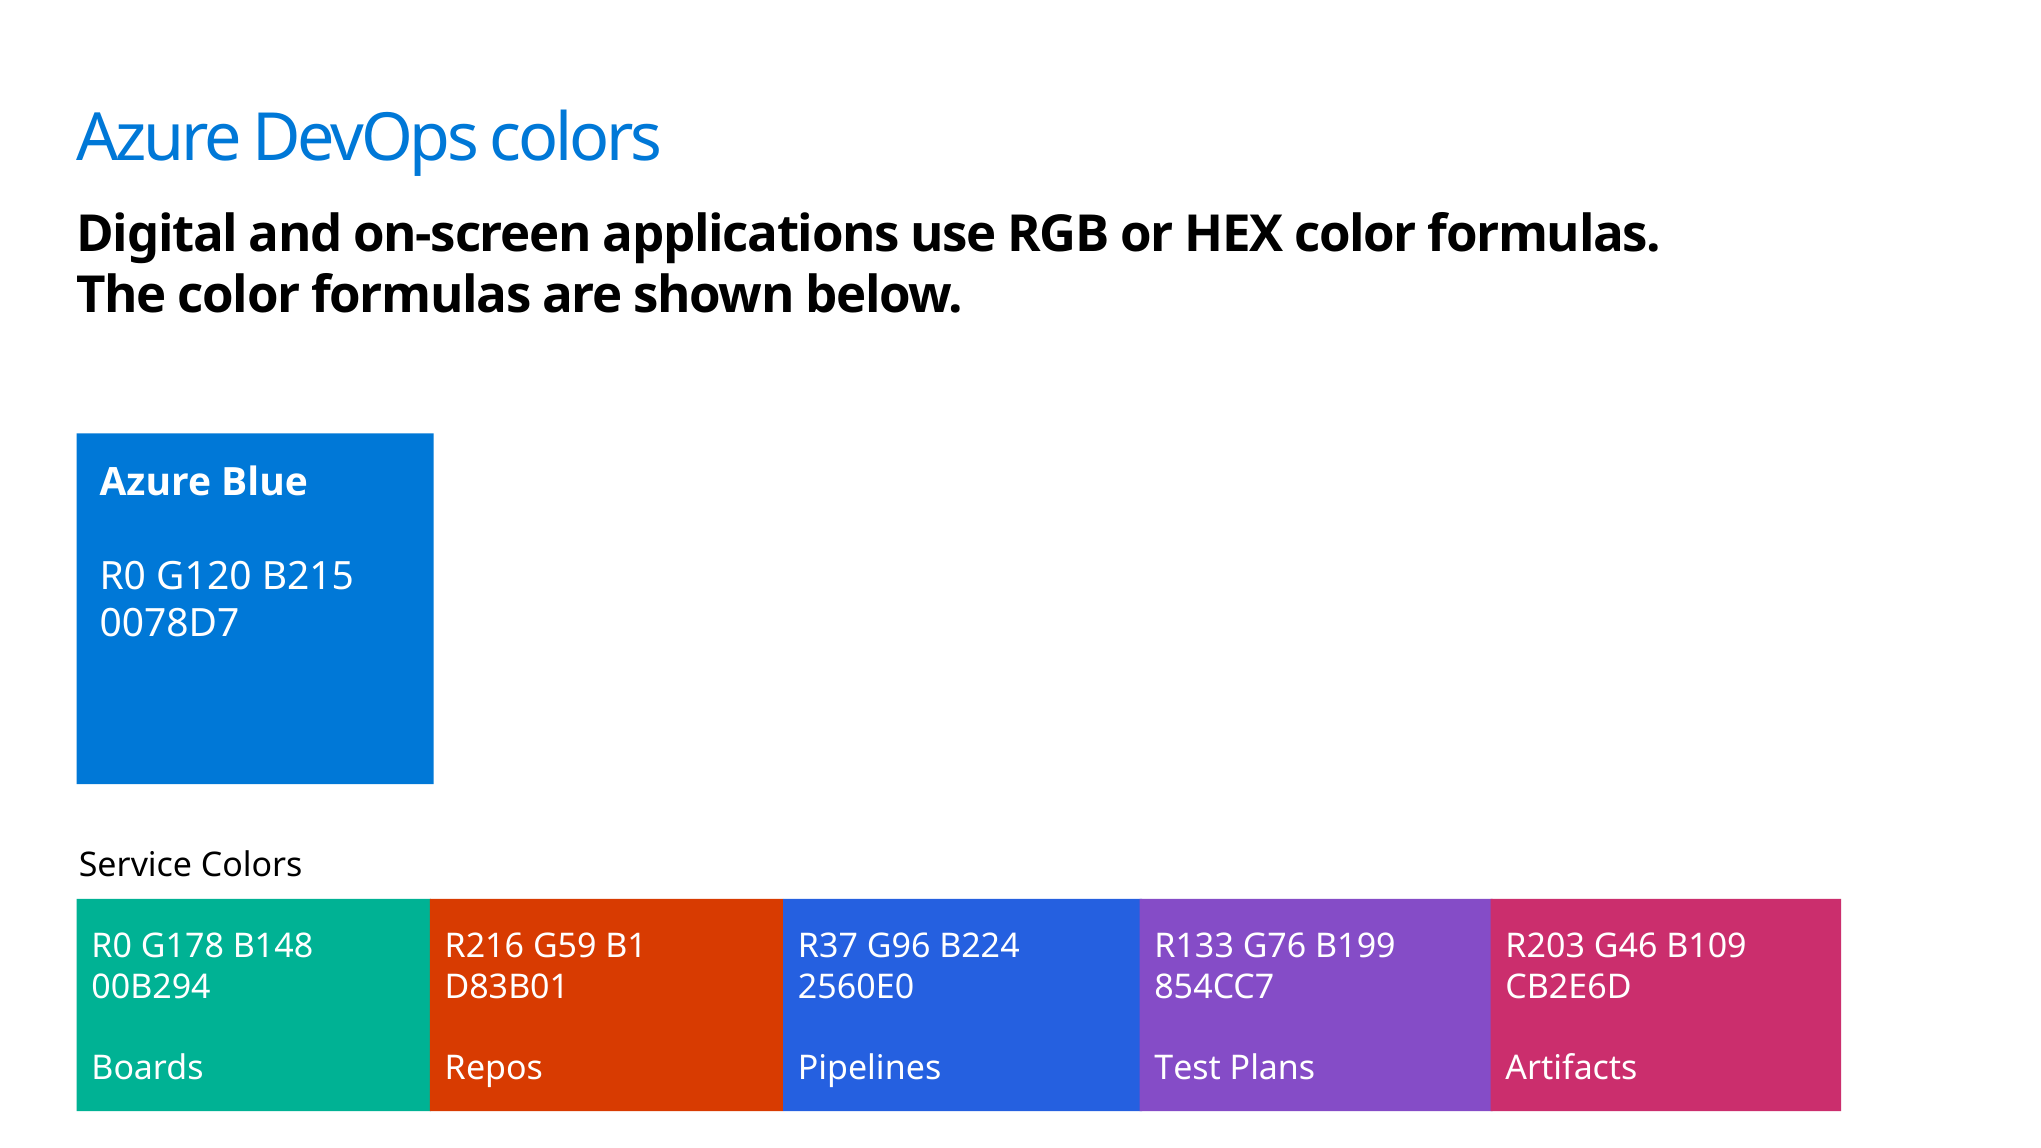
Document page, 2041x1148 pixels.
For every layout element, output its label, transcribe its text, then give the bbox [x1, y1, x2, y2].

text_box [76, 840, 1843, 1112]
text_box Azure Blue R0 G120 B215 0078D7 [76, 433, 434, 785]
text_box [107, 454, 463, 714]
title Azure DevOps colors [76, 76, 1964, 176]
subtitle Digital and on-screen applications use RGB or HEX color formulas. The color formulas are shown below. [76, 200, 1964, 324]
